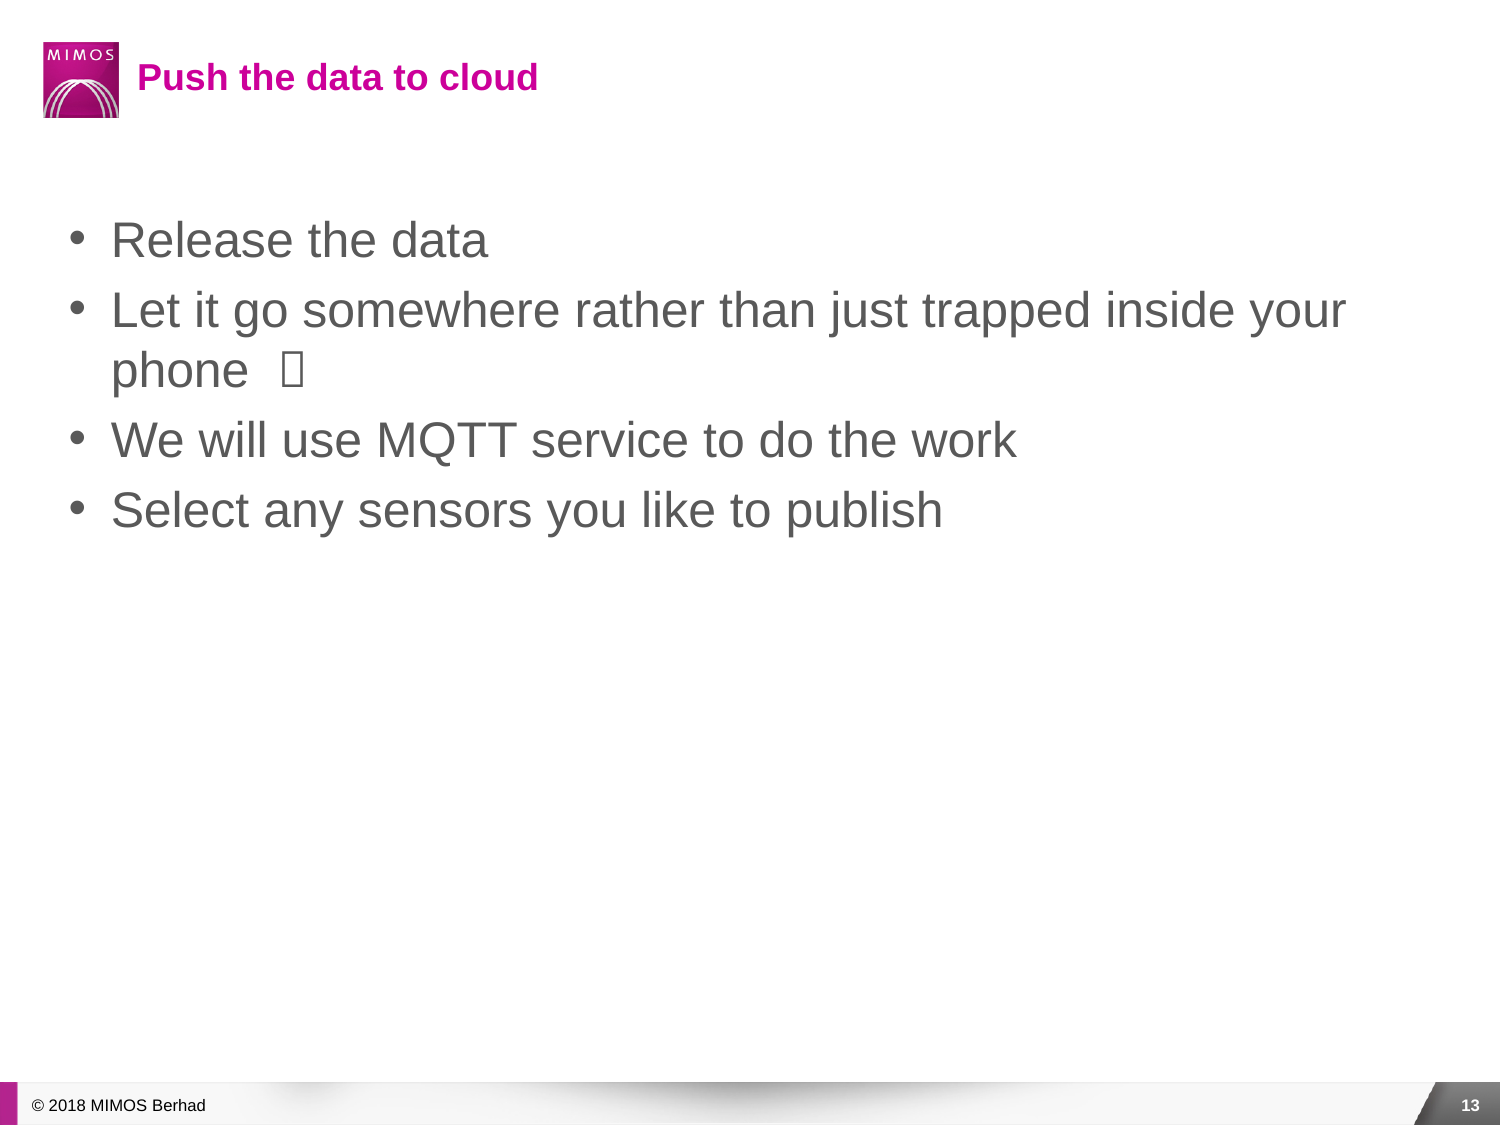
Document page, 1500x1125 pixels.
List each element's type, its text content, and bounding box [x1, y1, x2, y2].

slide_number 13 [1396, 1084, 1495, 1125]
footer © 2018 MIMOS Berhad [16, 1084, 452, 1125]
picture [0, 1082, 1500, 1125]
text_box Release the data Let it go somewhere rather than just trapped inside your phone  We will use MQTT service to do the work Select any sensors you like to publish [53, 200, 1375, 858]
picture [43, 42, 119, 118]
title Push the data to cloud [122, 45, 1375, 106]
